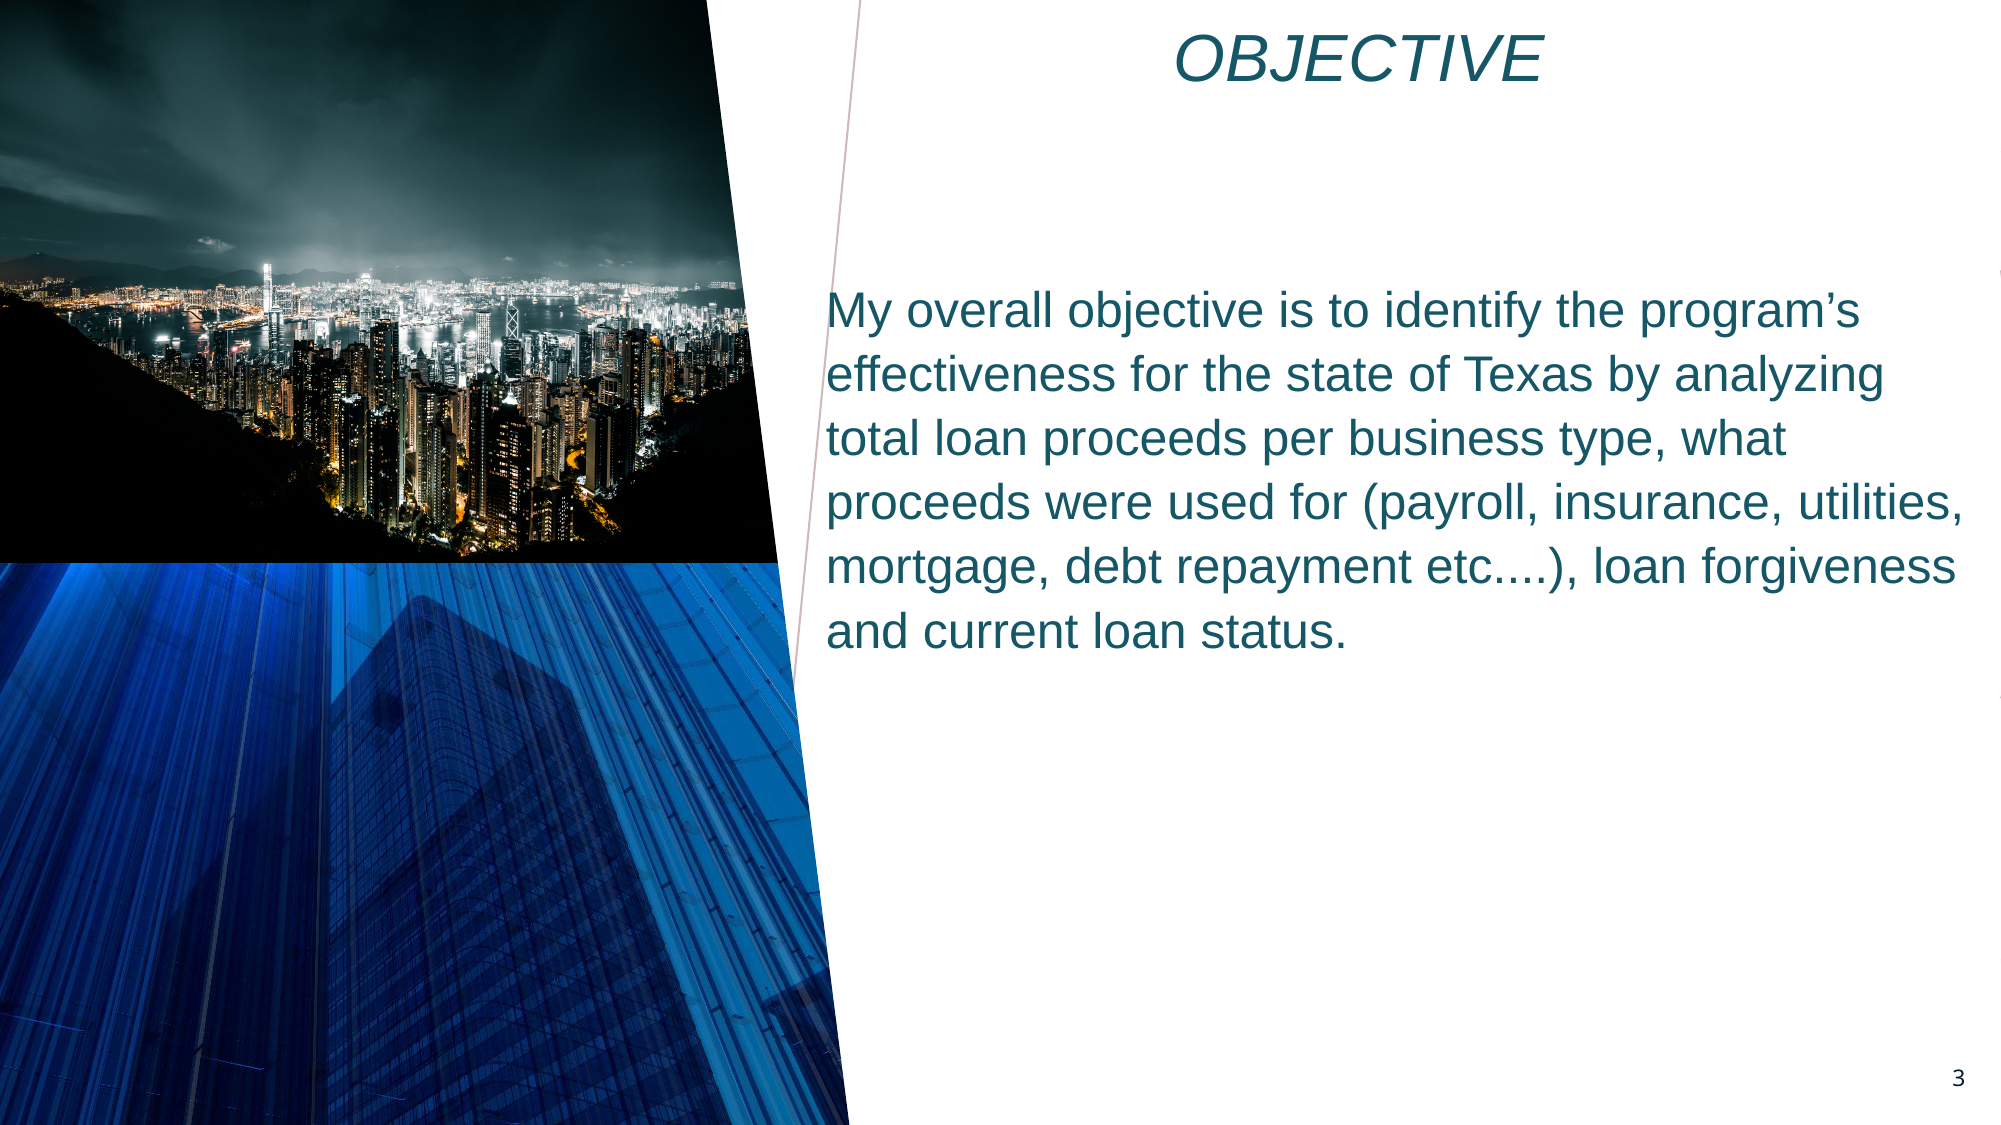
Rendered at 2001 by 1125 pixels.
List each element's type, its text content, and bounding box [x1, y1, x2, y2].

title Objective [778, 0, 2000, 121]
list My overall objective is to identify the program’s effectiveness for the state of Texas by analyzing total loan proceeds per business type, what proceeds were used for (payroll, insurance, utilities, mortgage, debt repayment etc....), loan forgiveness and current loan status. [810, 111, 2000, 820]
slide_number 3 [1903, 1049, 1981, 1110]
picture [0, 0, 850, 1125]
